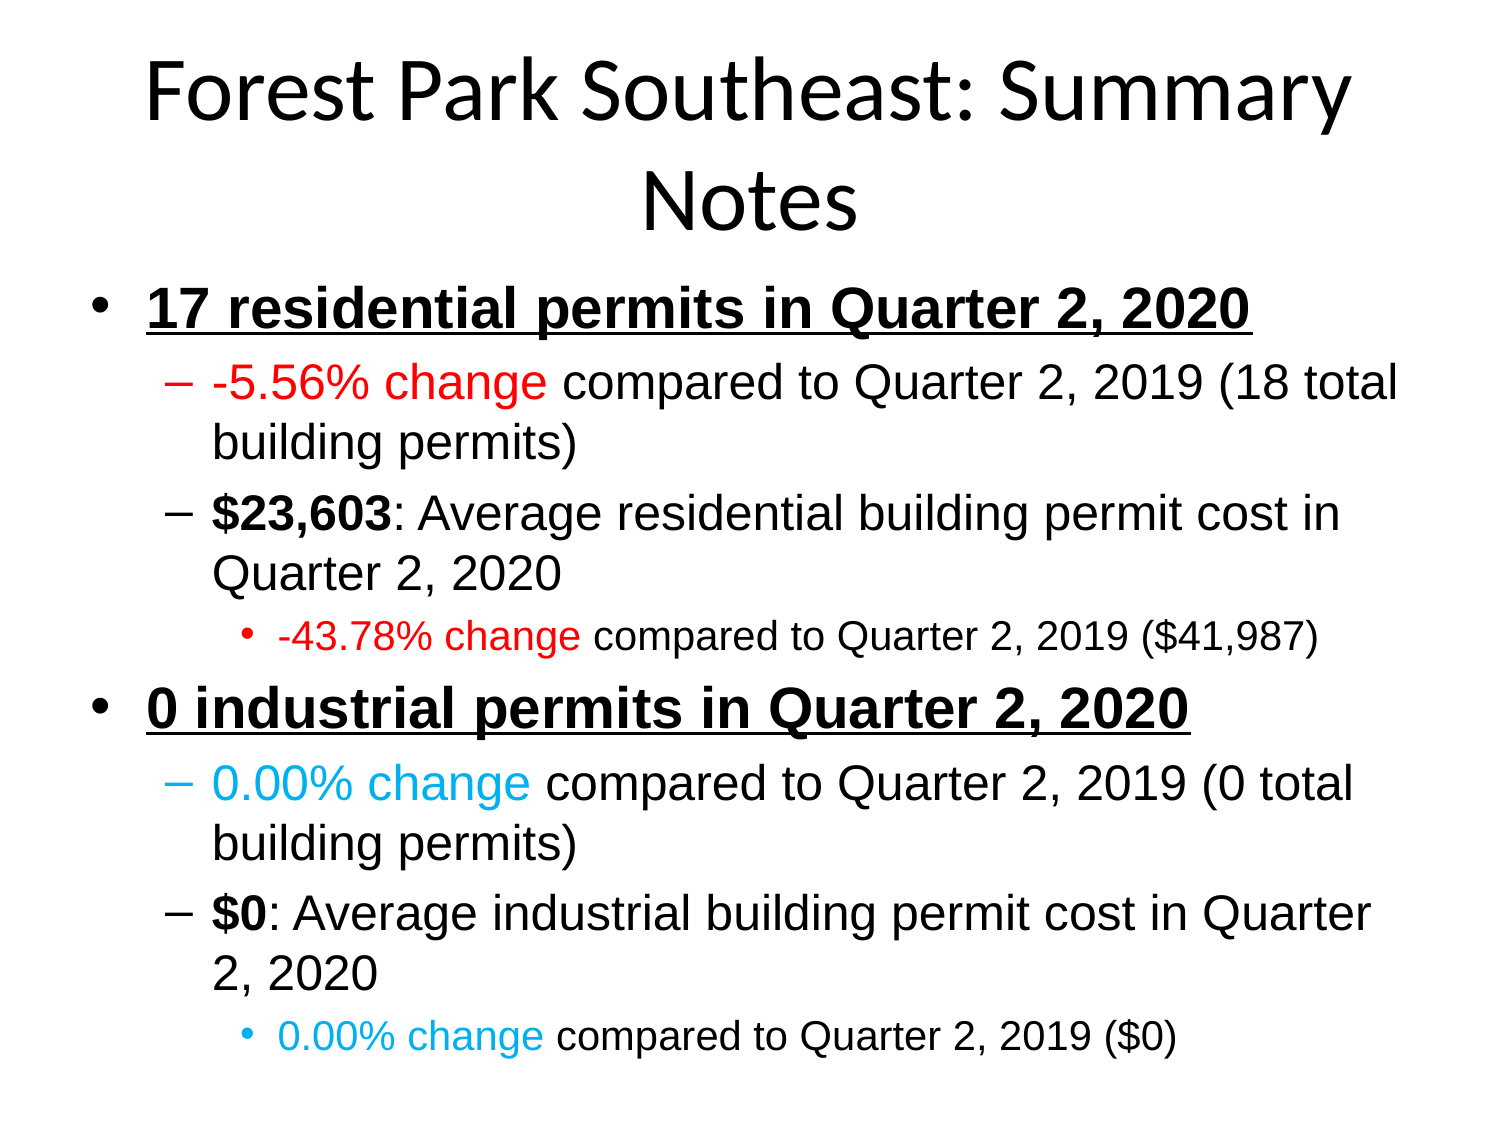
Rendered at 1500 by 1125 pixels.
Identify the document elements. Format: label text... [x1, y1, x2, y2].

title Forest Park Southeast: Summary Notes [75, 45, 1425, 233]
list 17 residential permits in Quarter 2, 2020 -5.56% change compared to Quarter 2, 2019 (18 total building permits) $23,603: Average residential building permit cost in Quarter 2, 2020 -43.78% change compared to Quarter 2, 2019 ($41,987) 0 industrial permits in Quarter 2, 2020 0.00% change compared to Quarter 2, 2019 (0 total building permits) $0: Average industrial building permit cost in Quarter 2, 2020 0.00% change compared to Quarter 2, 2019 ($0) [75, 262, 1425, 1005]
